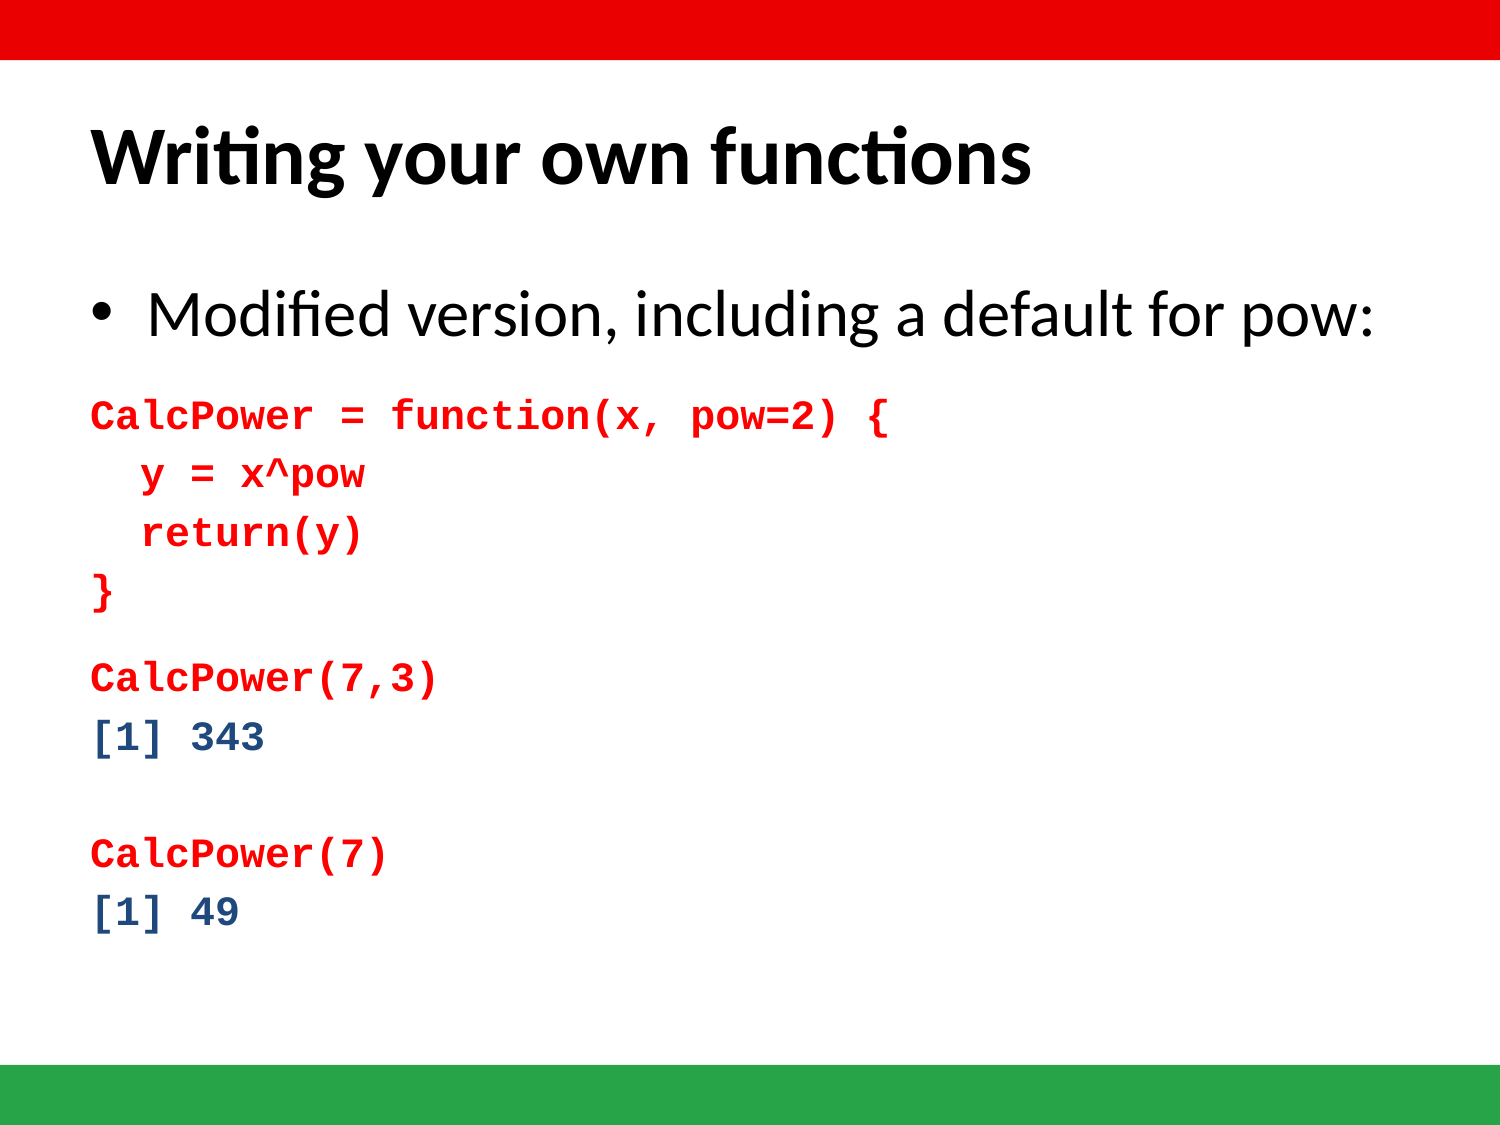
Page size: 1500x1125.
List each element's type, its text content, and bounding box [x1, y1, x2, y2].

list Modified version, including a default for pow: CalcPower = function(x, pow=2) { y = x^pow return(y) } CalcPower(7,3) [1] 343 CalcPower(7) [1] 49 [74, 262, 1426, 1006]
title Writing your own functions [74, 70, 1243, 233]
